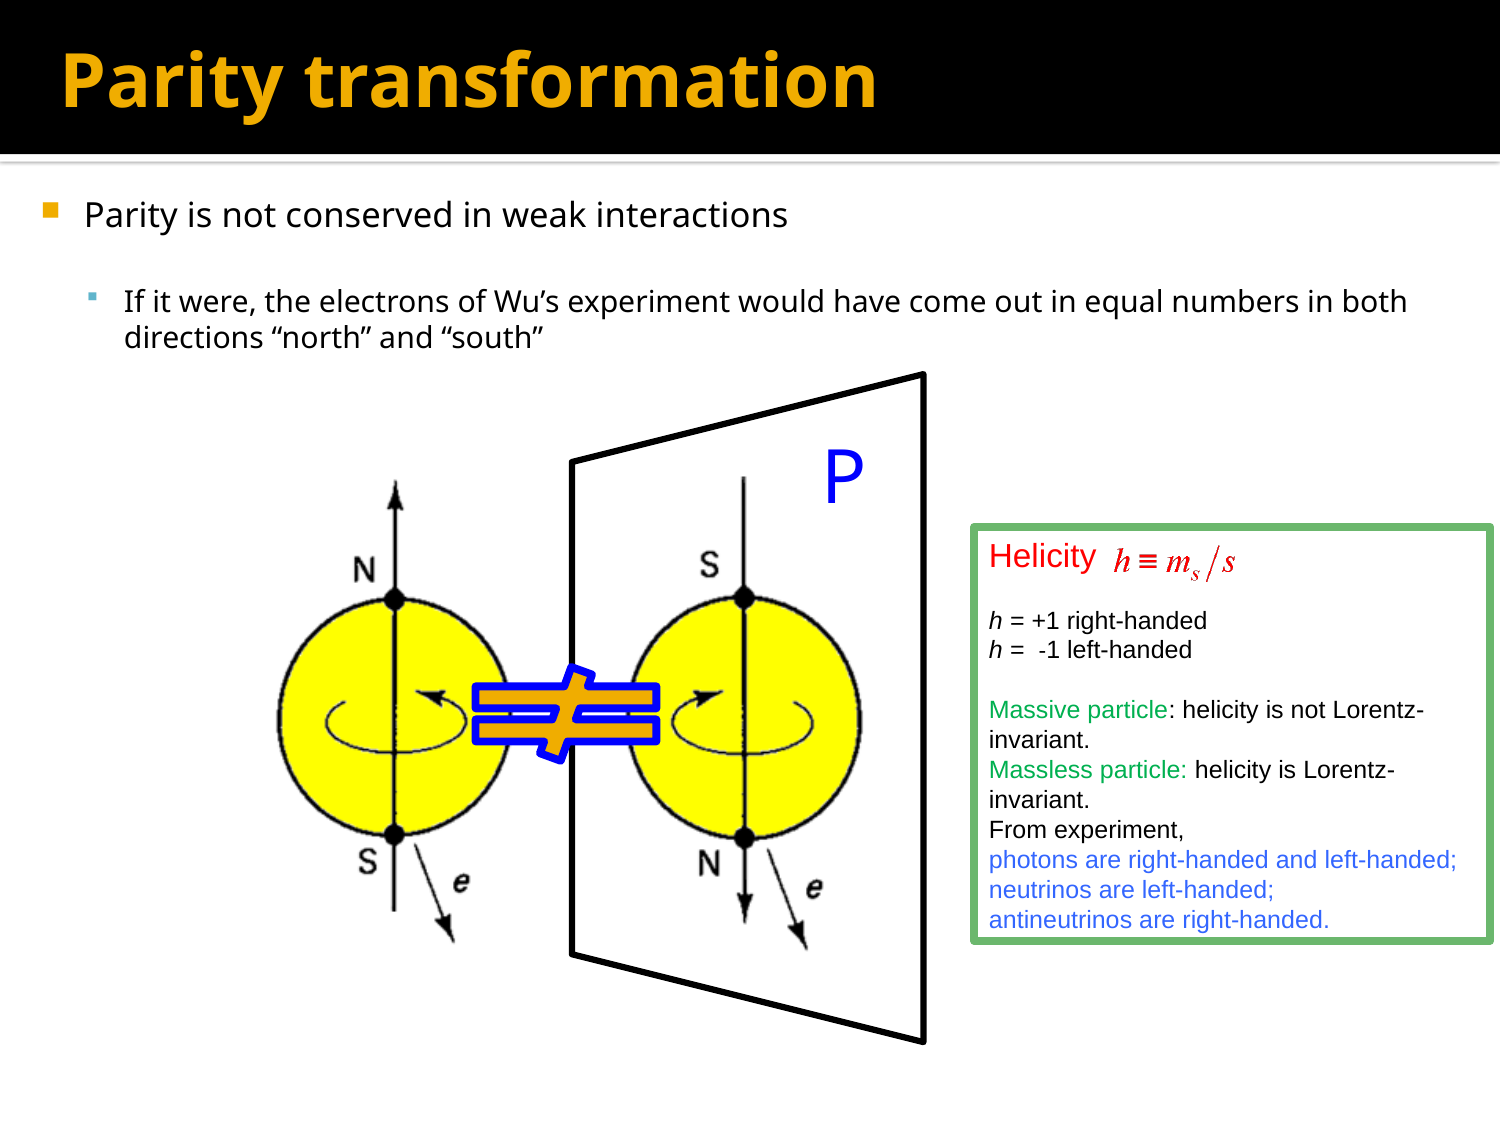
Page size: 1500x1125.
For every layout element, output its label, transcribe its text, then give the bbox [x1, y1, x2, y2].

text_box P [806, 420, 889, 526]
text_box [974, 526, 1491, 946]
picture [267, 467, 521, 962]
title Parity transformation [44, 0, 1467, 155]
text_box [567, 370, 928, 1046]
list Parity is not conserved in weak interactions If it were, the electrons of Wu’s experiment would have come out in equal numbers in both directions “north” and “south” [15, 177, 1438, 364]
text_box [526, 663, 612, 765]
picture [618, 456, 871, 961]
